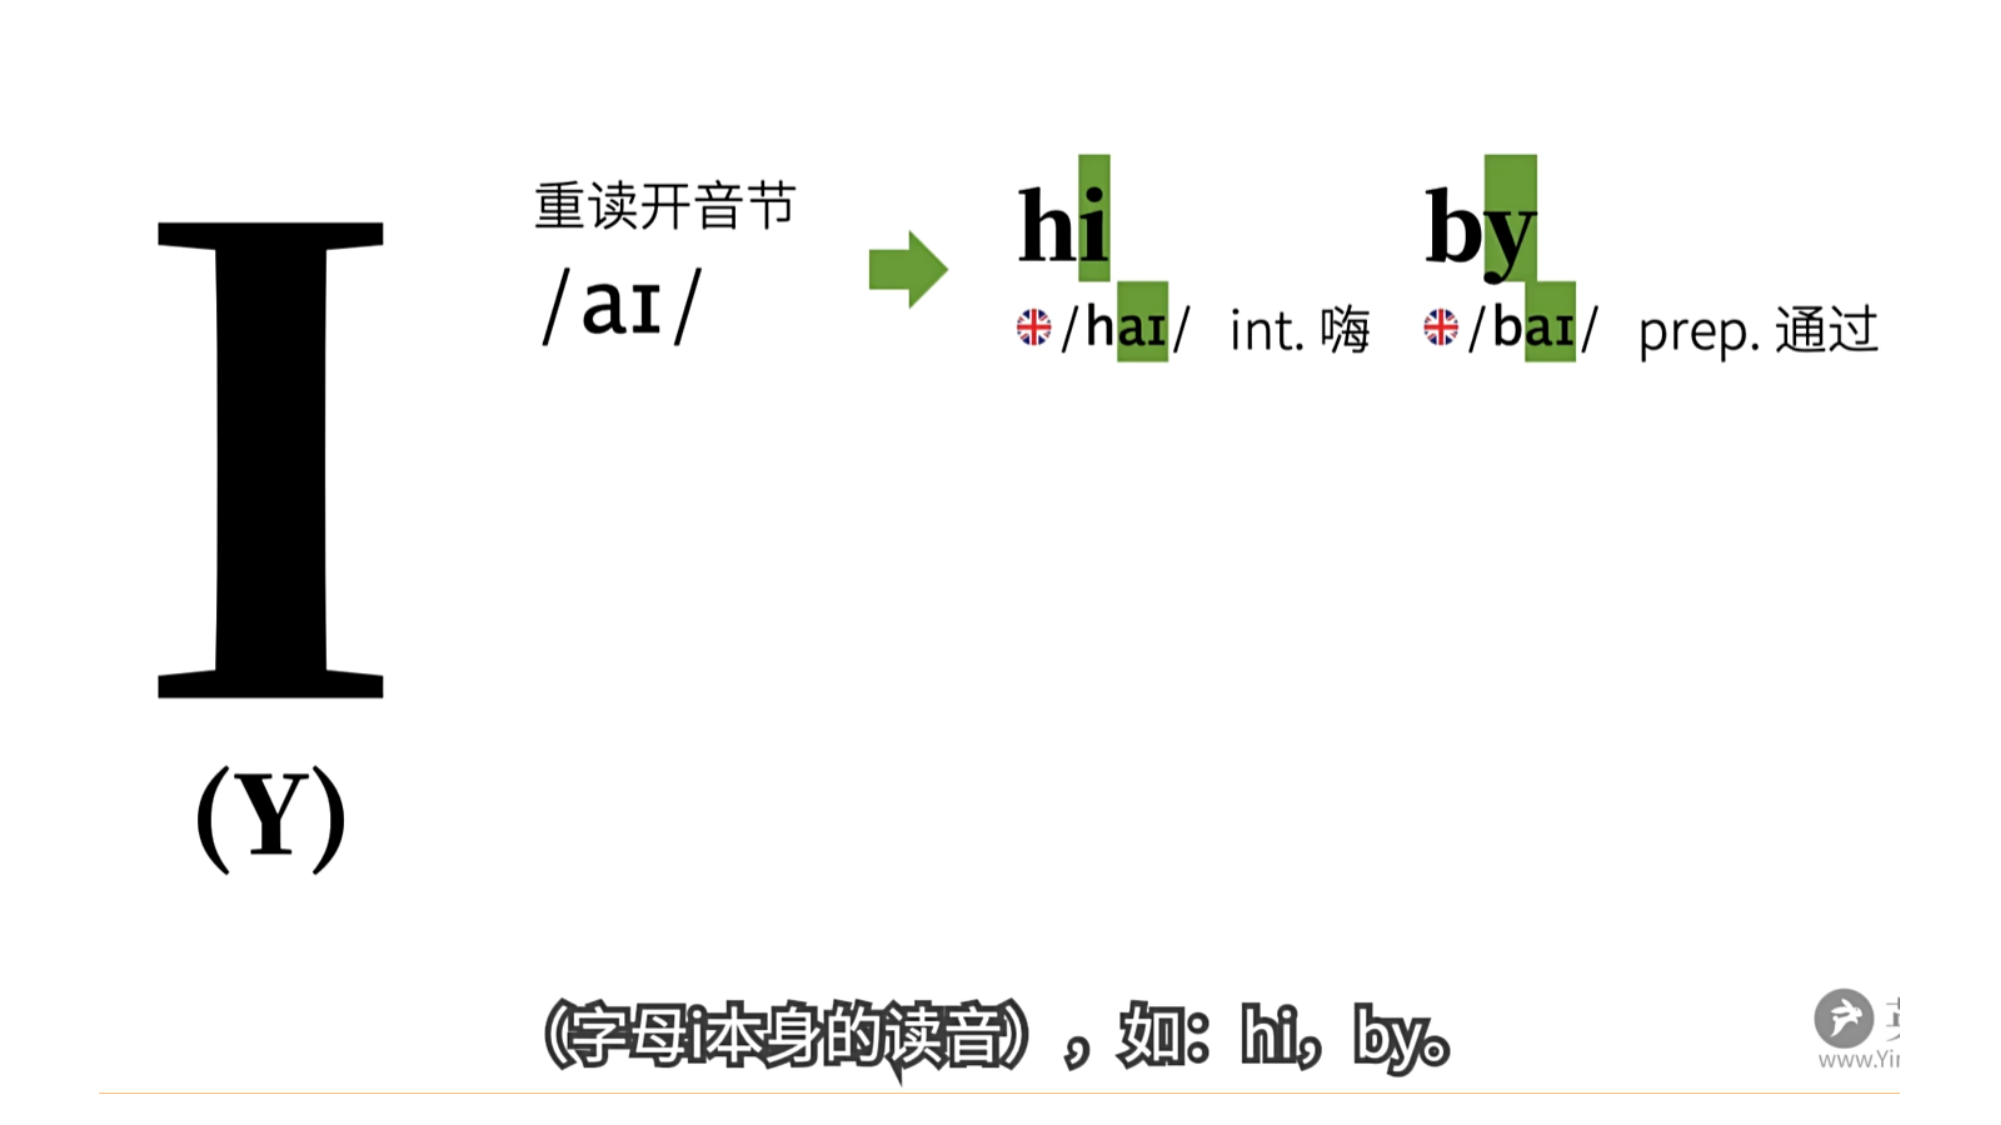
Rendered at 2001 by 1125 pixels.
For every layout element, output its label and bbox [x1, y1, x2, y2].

picture [99, 31, 1901, 1094]
